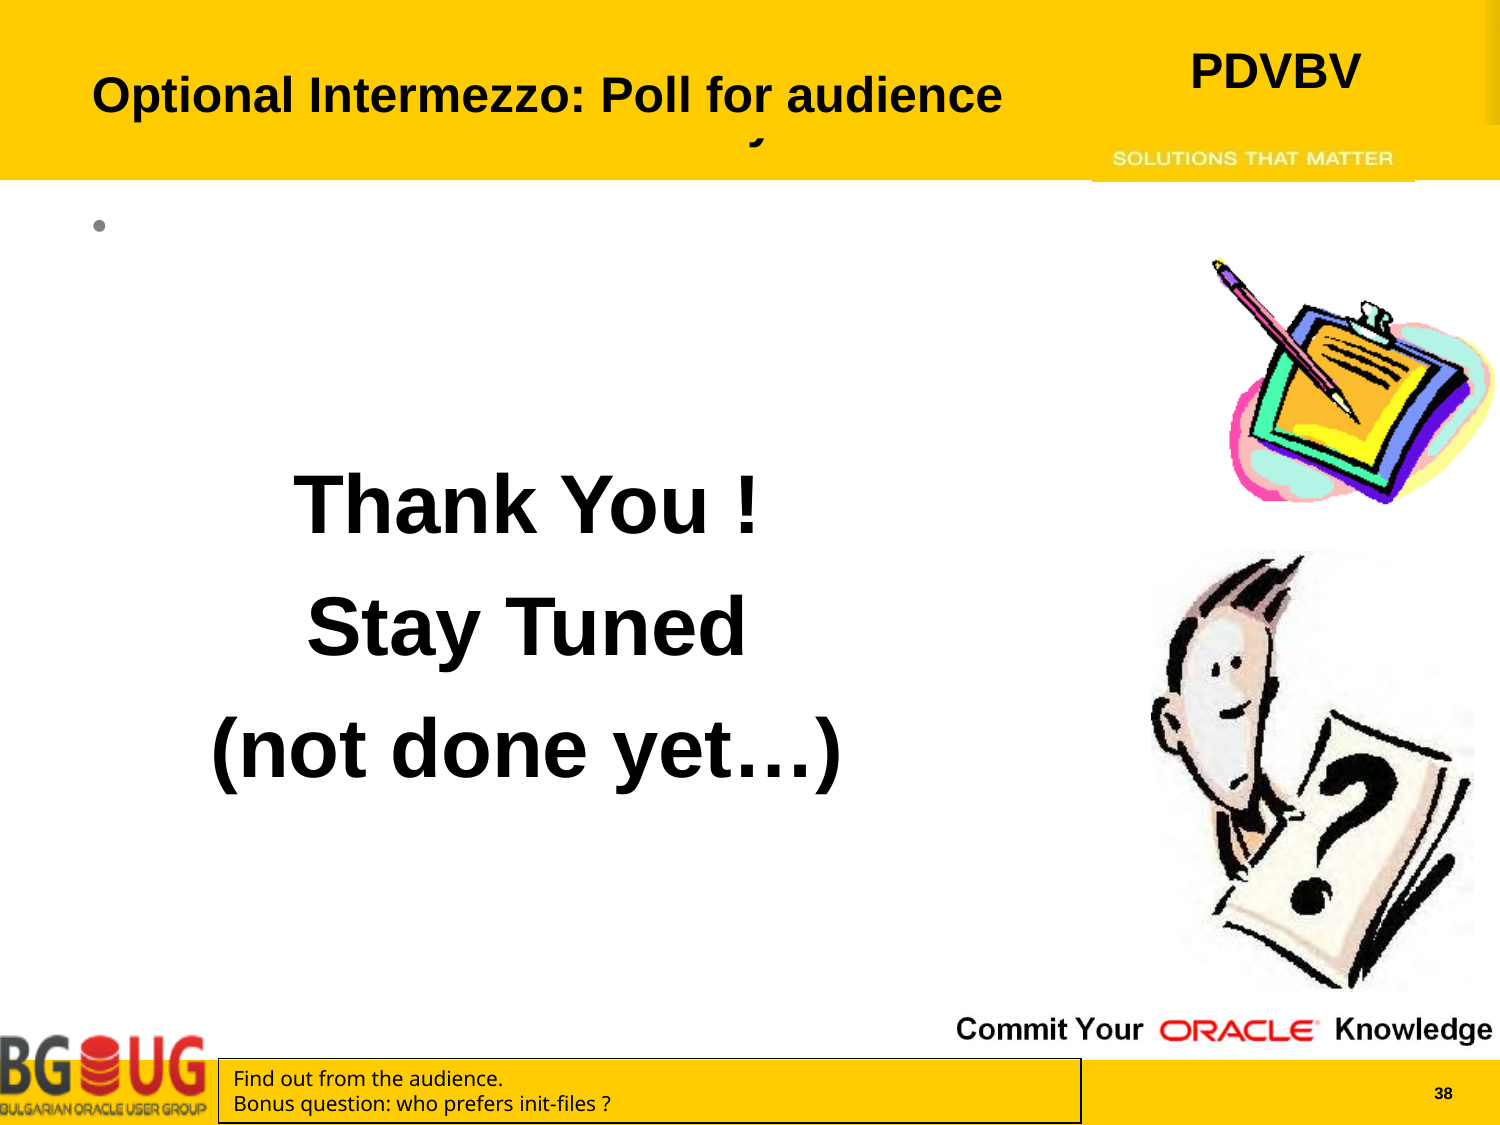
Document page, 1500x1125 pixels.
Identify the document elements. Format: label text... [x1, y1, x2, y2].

picture [1151, 550, 1474, 992]
title Optional Intermezzo: Poll for audience [76, 45, 1028, 139]
list Who has/knows/uses: Log-file-sync waits (how many TPS?) Buff-busy waits (what segments?) Gets/exe of critical queries ? Fat or Overloaded Indexes ? Clusters ? IOTs ? Outlines, SQLPlans, Hints Early morning cursor-shooting Lock or Restore Stats ? [76, 207, 1436, 966]
picture [1092, 137, 1415, 182]
text_box Find out from the audience. Bonus question: who prefers init-files ? [218, 1058, 1081, 1123]
picture [1160, 0, 1500, 125]
picture [952, 1011, 1500, 1050]
picture [0, 1034, 207, 1121]
text_box Thank You ! Stay Tuned (not done yet…) [105, 199, 950, 923]
picture [1205, 255, 1500, 511]
slide_number 38 [1409, 1074, 1468, 1100]
